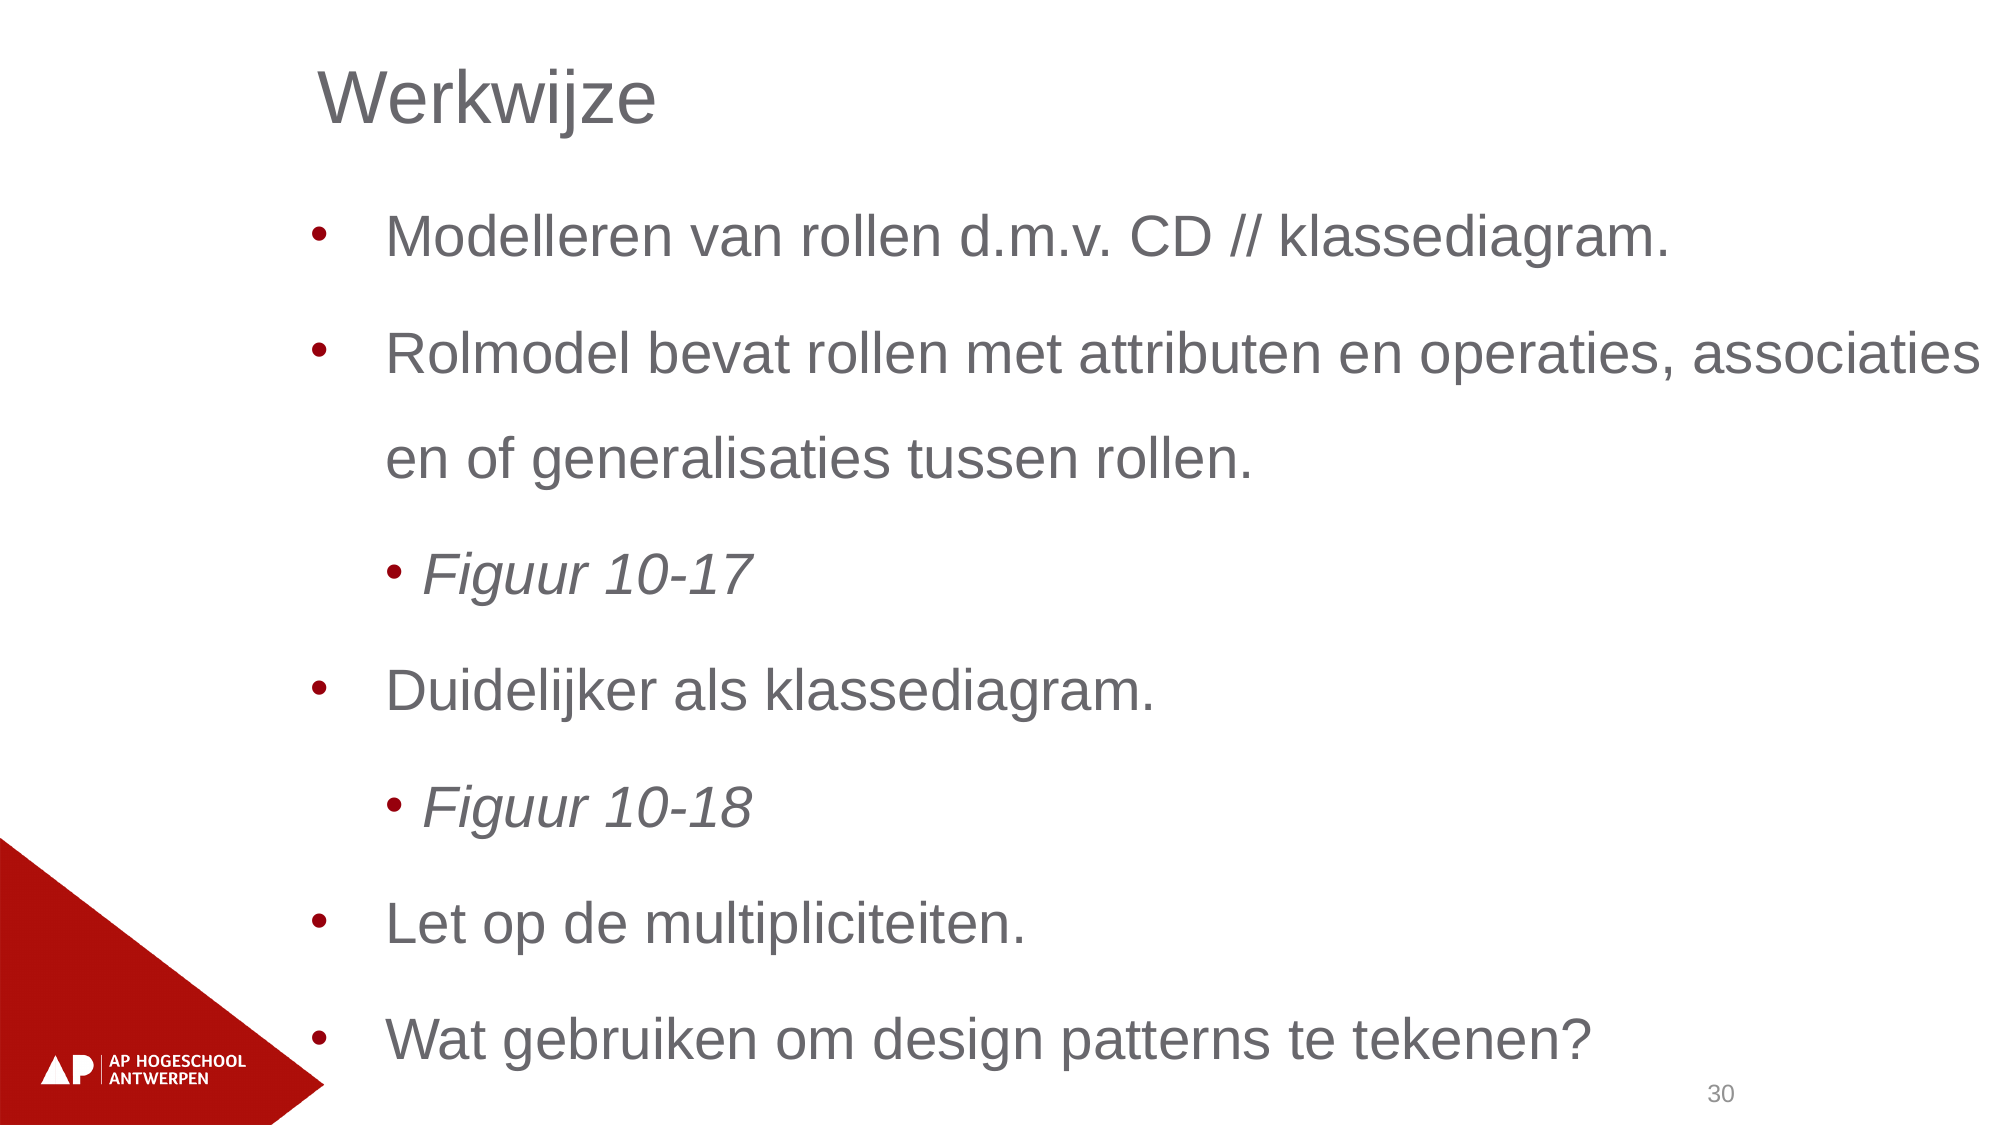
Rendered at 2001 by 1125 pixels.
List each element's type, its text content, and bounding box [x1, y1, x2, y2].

text_box 30 [1400, 1062, 1750, 1122]
picture [0, 831, 328, 1125]
text_box Modelleren van rollen d.m.v. CD // klassediagram. Rolmodel bevat rollen met attributen en operaties, associaties en of generalisaties tussen rollen. Figuur 10-17 Duidelijker als klassediagram. Figuur 10-18 Let op de multipliciteiten. Wat gebruiken om design patterns te tekenen? [145, 0, 2000, 578]
